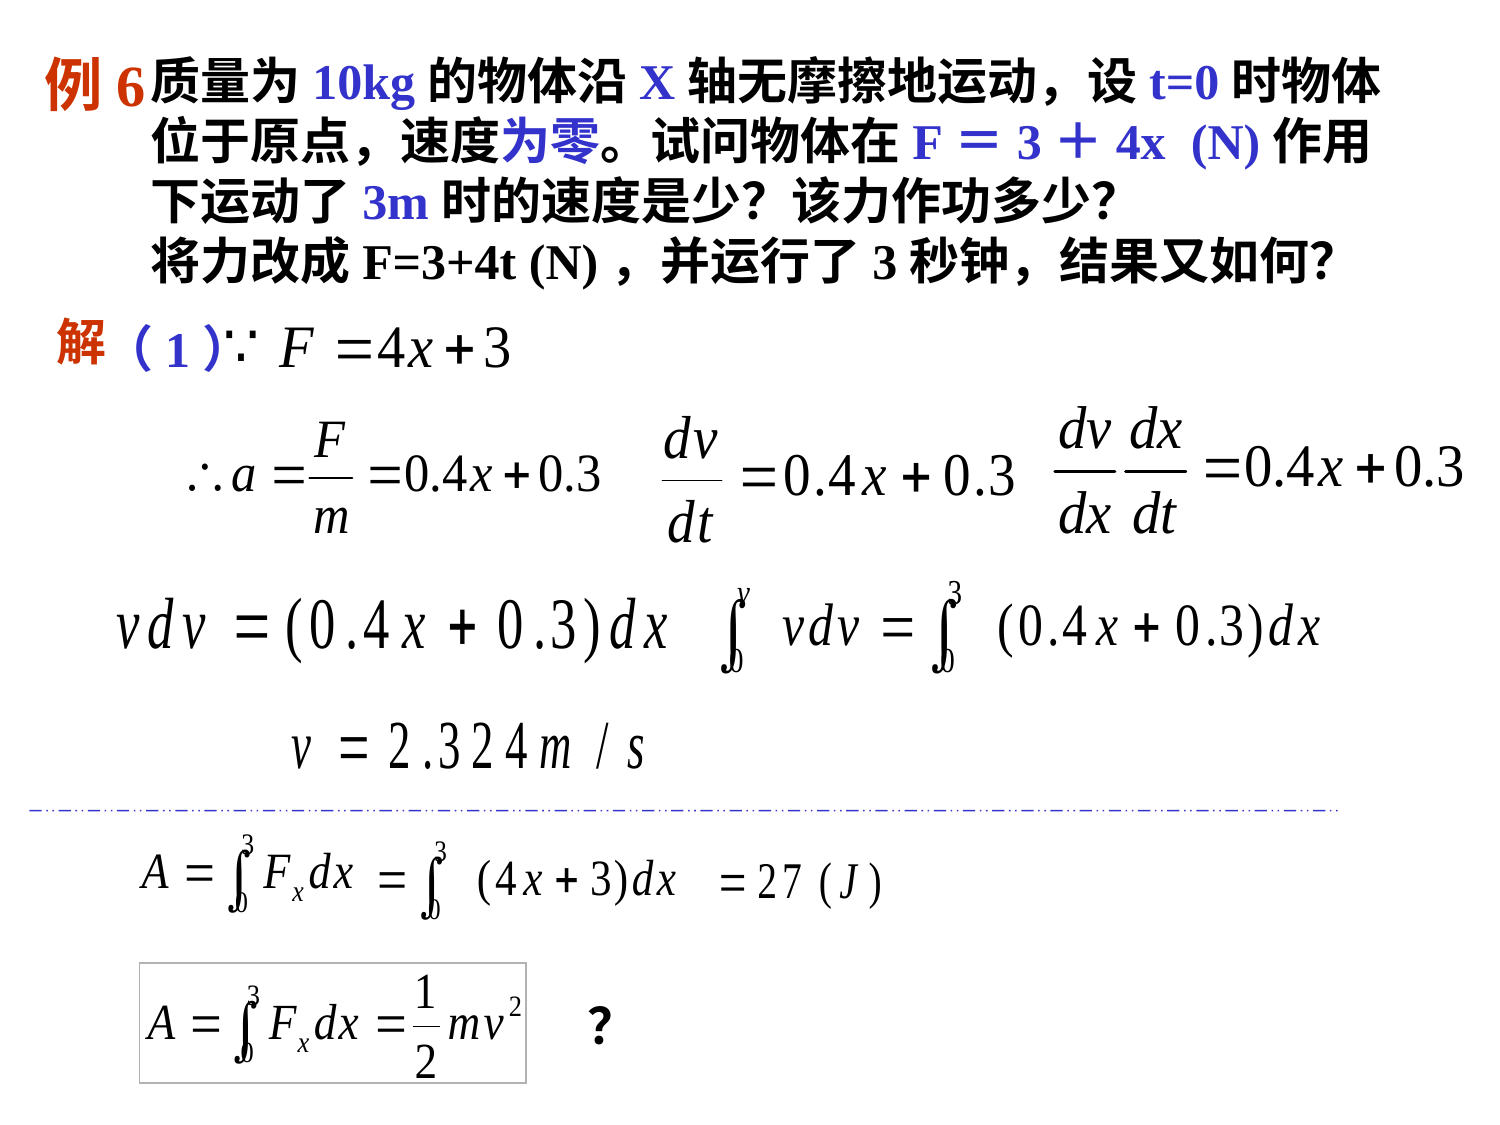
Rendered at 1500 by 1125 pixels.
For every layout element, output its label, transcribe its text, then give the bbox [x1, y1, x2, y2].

text_box 解 [41, 302, 122, 378]
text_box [112, 591, 680, 672]
text_box 质量为10kg的物体沿X轴无摩擦地运动，设t=0时物体位于原点，速度为零。试问物体在F＝3＋4x (N)作用下运动了3m时的速度是少？该力作功多少？ 将力改成F=3+4t (N)，并运行了3秒钟，结果又如何？ [135, 42, 1424, 298]
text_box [223, 311, 521, 383]
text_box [134, 827, 360, 918]
text_box ？ [572, 987, 727, 1063]
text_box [139, 963, 526, 1083]
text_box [183, 405, 610, 546]
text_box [656, 404, 1020, 548]
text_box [371, 833, 683, 924]
text_box 例6 [29, 40, 234, 126]
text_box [287, 713, 658, 775]
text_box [1045, 390, 1476, 548]
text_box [714, 857, 888, 915]
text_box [709, 572, 1329, 679]
text_box （1） [88, 310, 224, 386]
